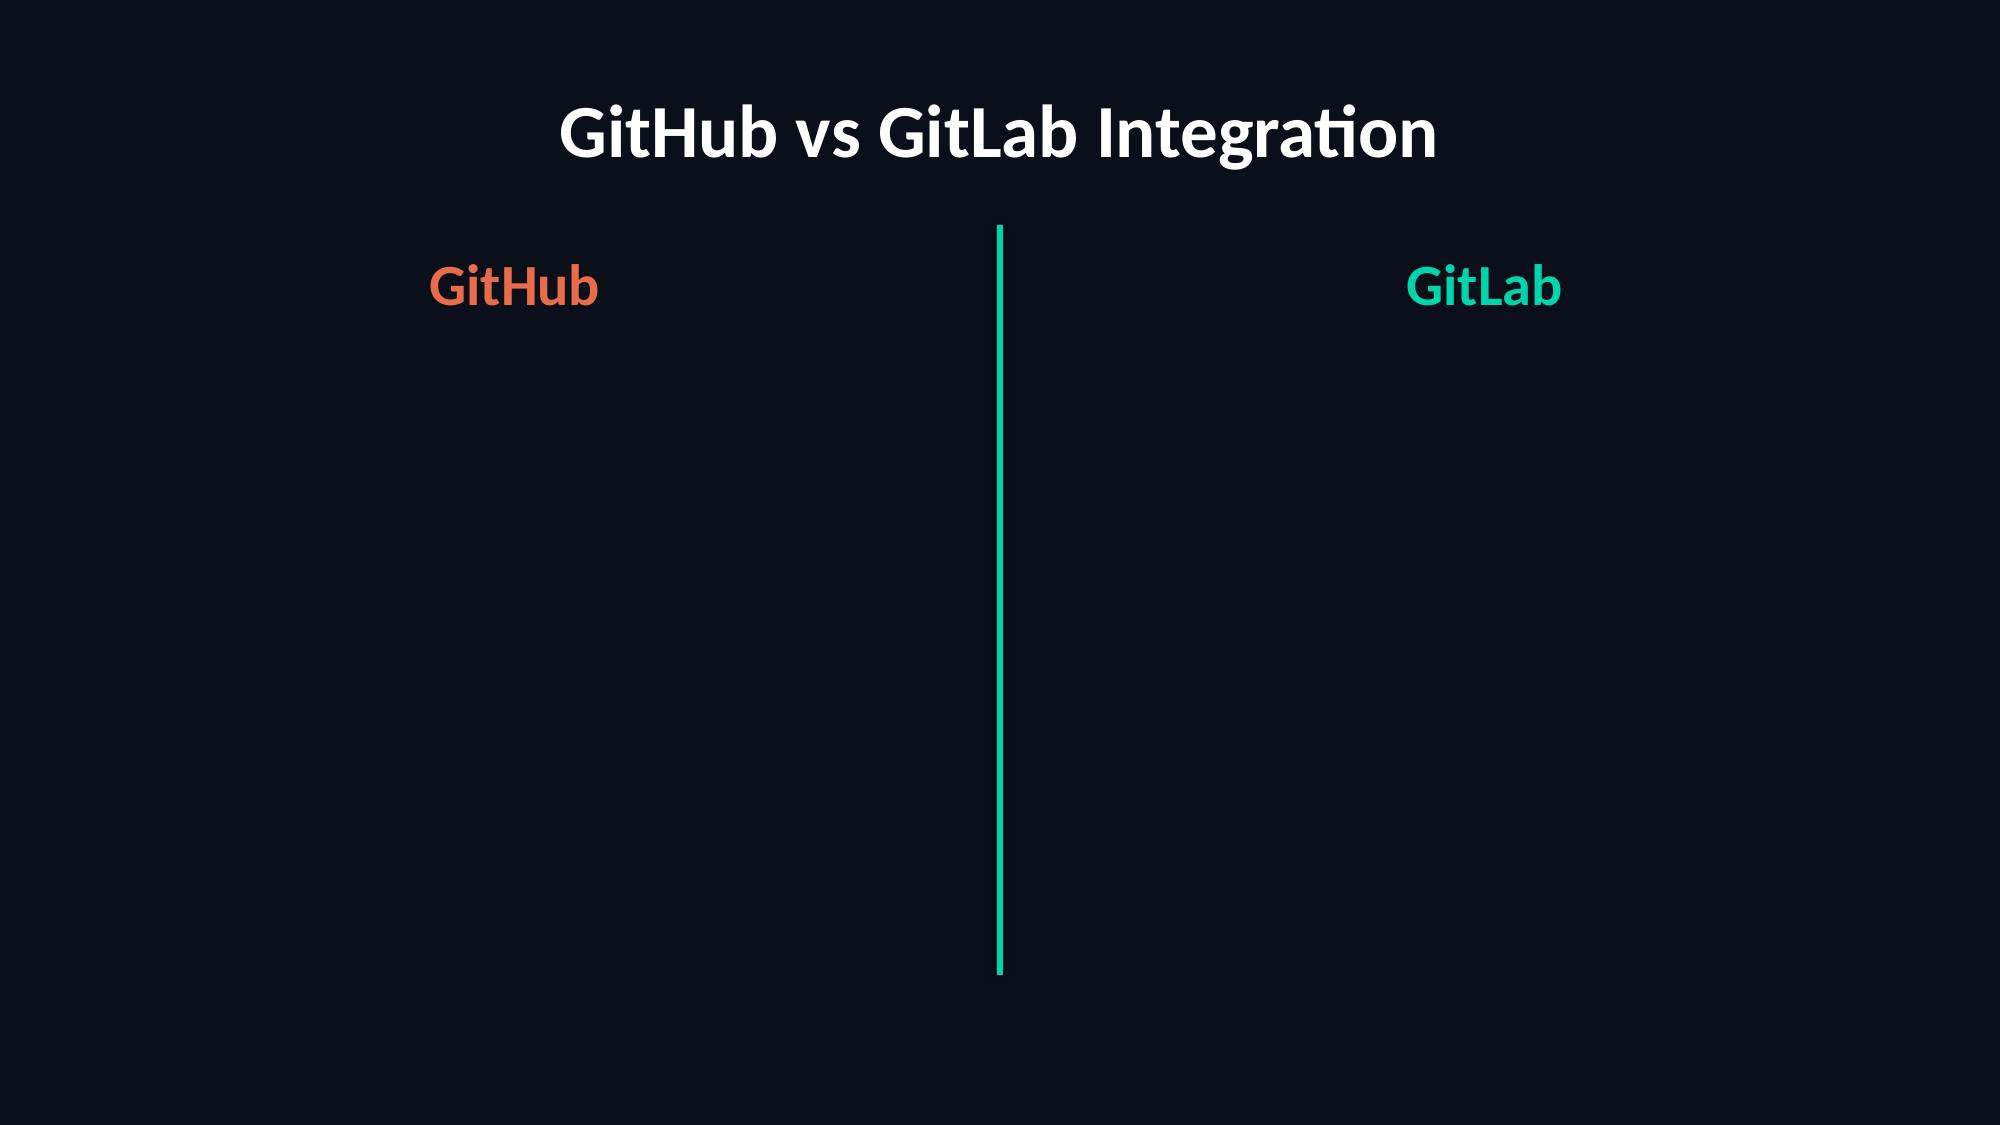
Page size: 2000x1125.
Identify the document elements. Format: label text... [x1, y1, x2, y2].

text_box GitHub [414, 239, 616, 325]
text_box GitHub vs GitLab Integration [544, 74, 1456, 180]
text_box [996, 224, 1004, 976]
text_box GitLab [1391, 239, 1578, 325]
